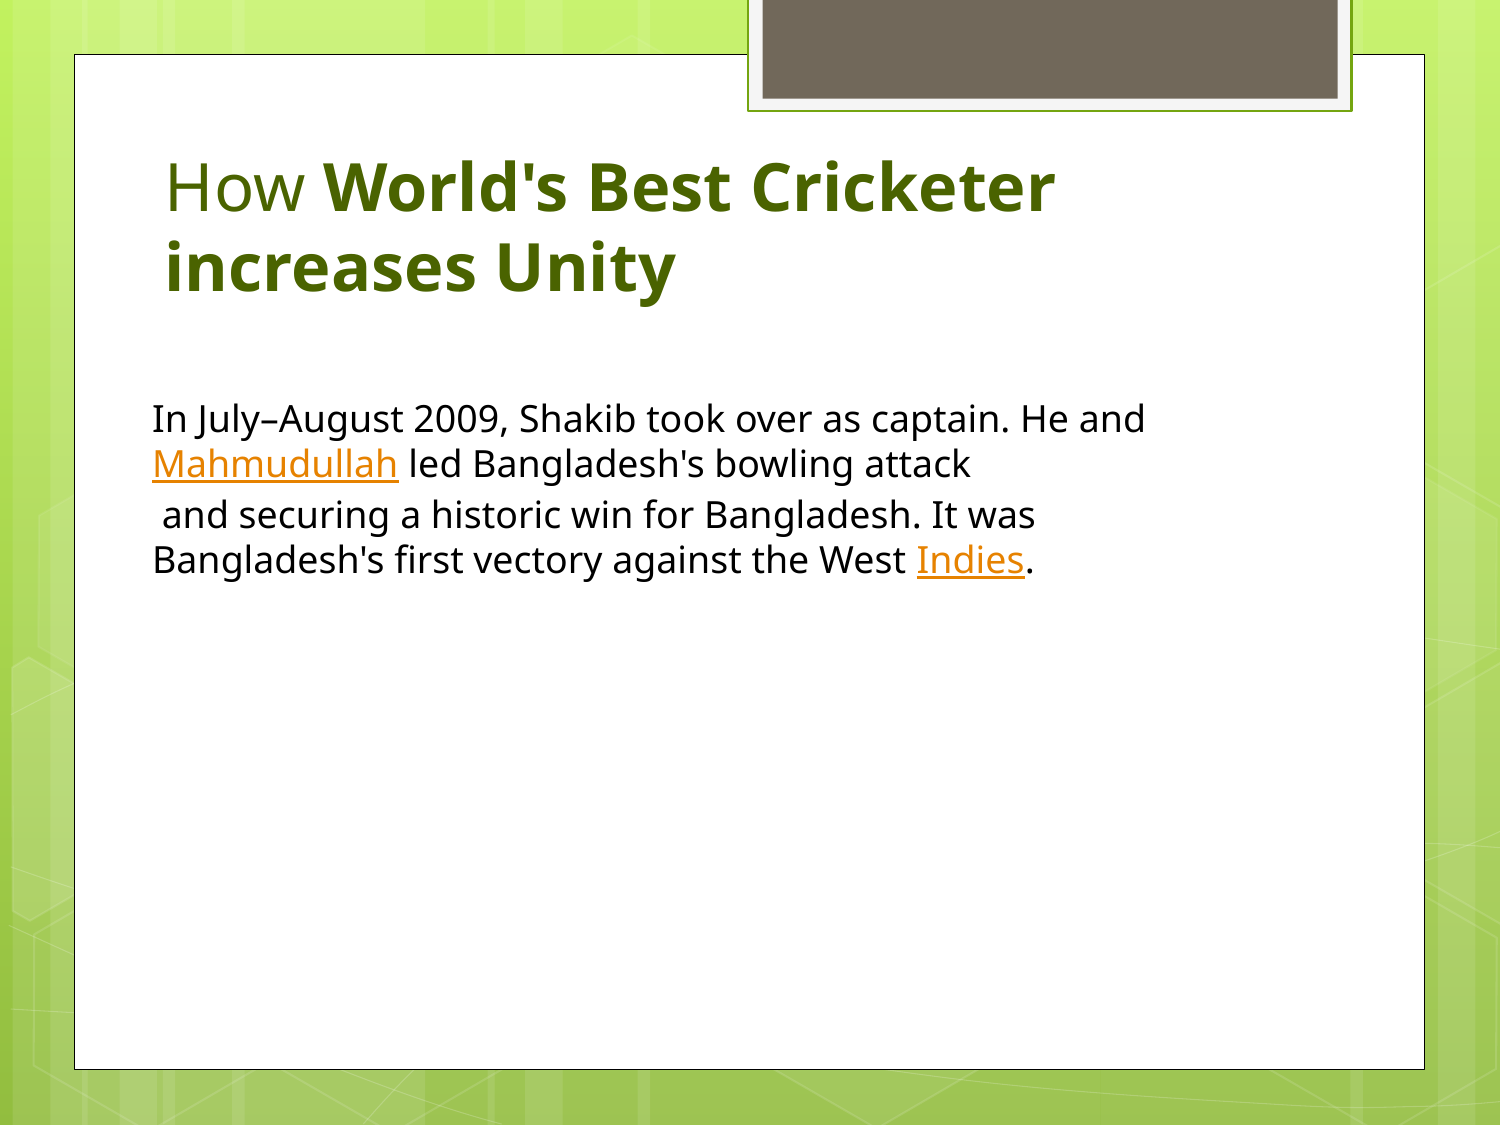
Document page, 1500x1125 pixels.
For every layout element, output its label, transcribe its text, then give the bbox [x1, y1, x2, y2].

text_box How World's Best Cricketer increases Unity [150, 137, 1400, 393]
text_box In July–August 2009, Shakib took over as captain. He and Mahmudullah led Bangladesh's bowling attack and securing a historic win for Bangladesh. It was Bangladesh's first vectory against the West Indies. [137, 387, 1250, 595]
